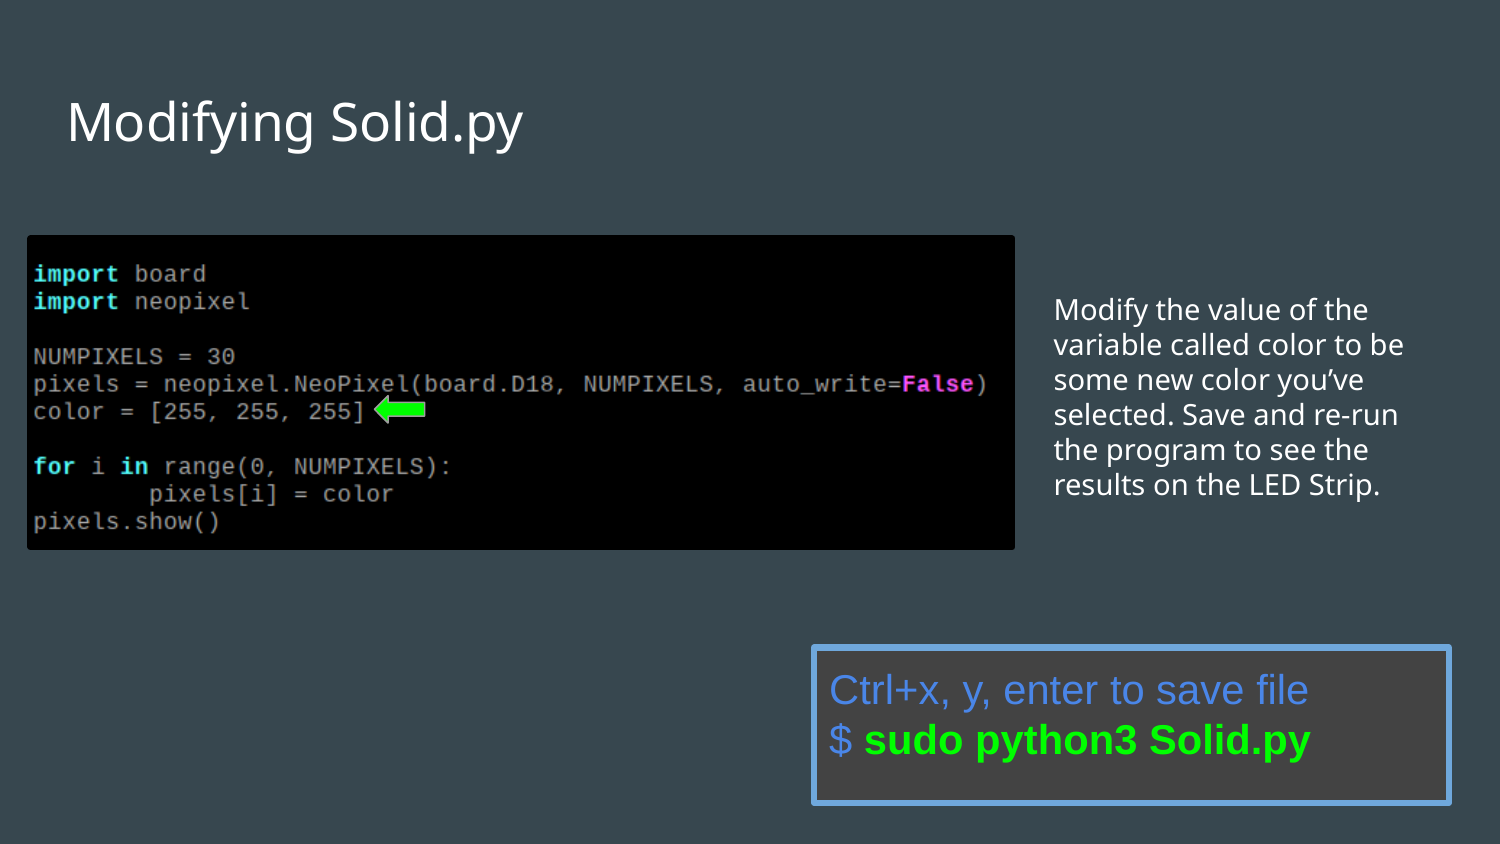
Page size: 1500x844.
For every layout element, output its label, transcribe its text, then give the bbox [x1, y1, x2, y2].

picture [33, 241, 1010, 545]
text_box Ctrl+x, y, enter to save file $ sudo python3 Solid.py [814, 647, 1449, 803]
text_box Modify the value of the variable called color to be some new color you’ve selected. Save and re-run the program to see the results on the LED Strip. [1038, 276, 1449, 517]
title Modifying Solid.py [51, 72, 1449, 167]
